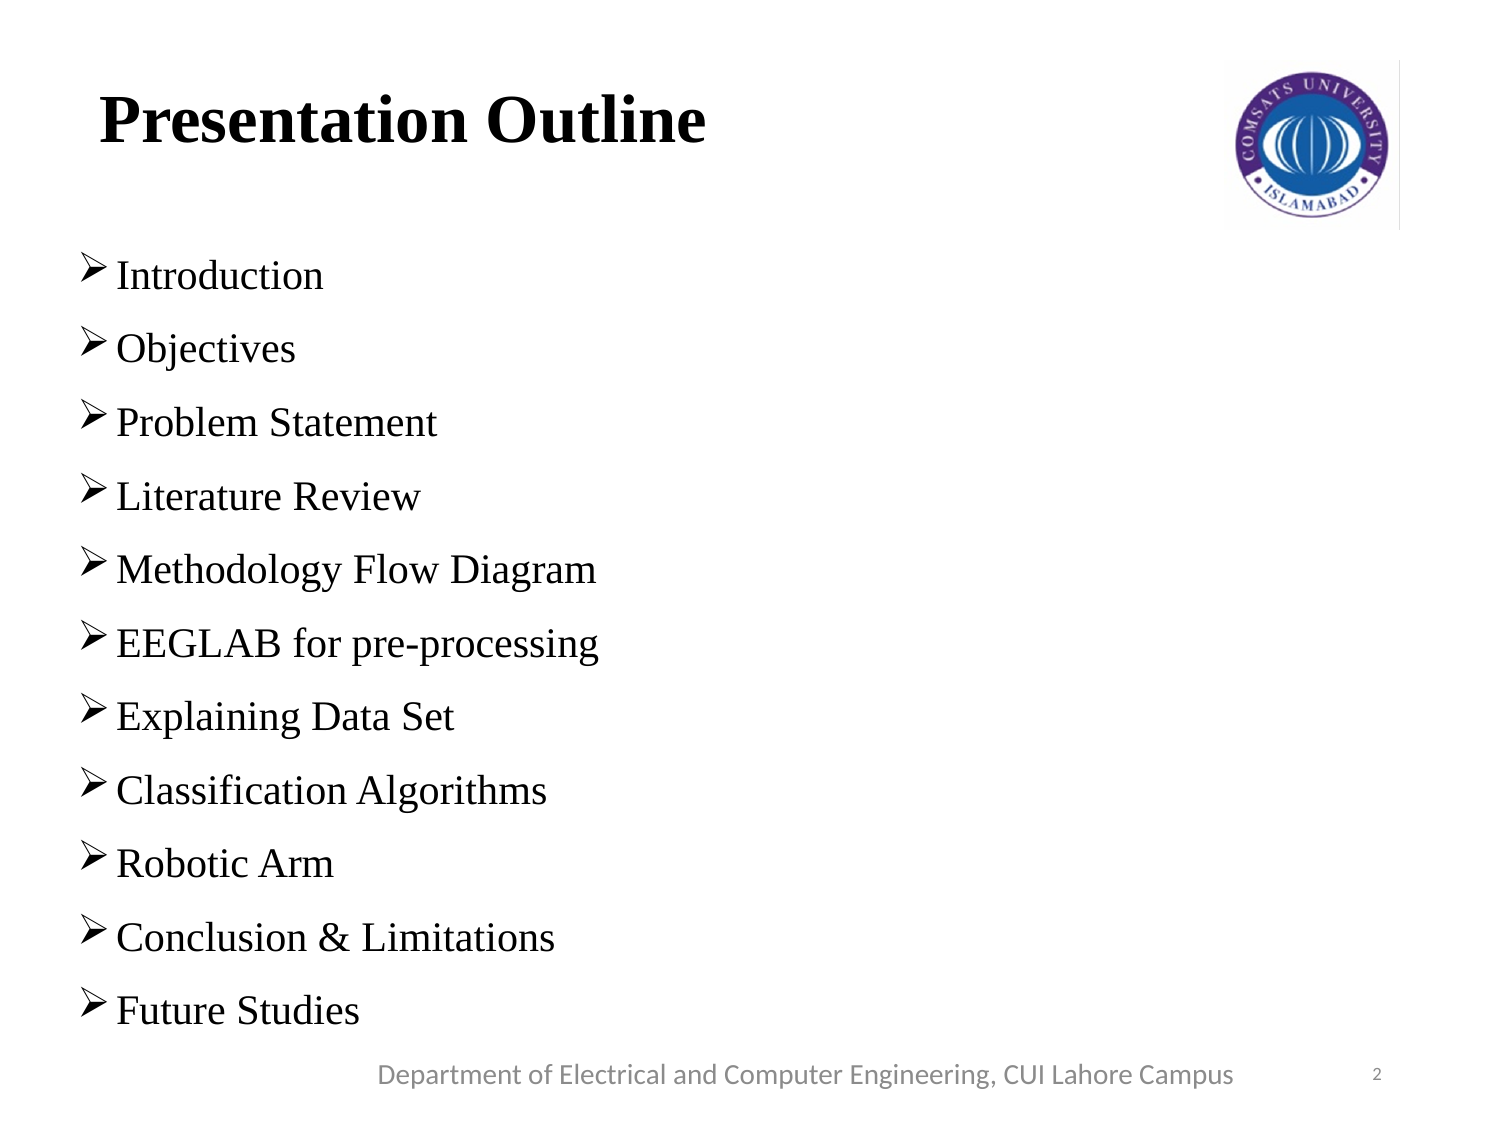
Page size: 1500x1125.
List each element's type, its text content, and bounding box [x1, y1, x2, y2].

slide_number 2 [1059, 1042, 1397, 1103]
picture [1224, 59, 1400, 230]
list Introduction Objectives Problem Statement Literature Review Methodology Flow Diagram EEGLAB for pre-processing Explaining Data Set Classification Algorithms Robotic Arm Conclusion & Limitations Future Studies [62, 229, 1400, 1042]
footer Department of Electrical and Computer Engineering, CUI Lahore Campus [300, 1042, 1059, 1103]
title Presentation Outline [84, 11, 1379, 229]
